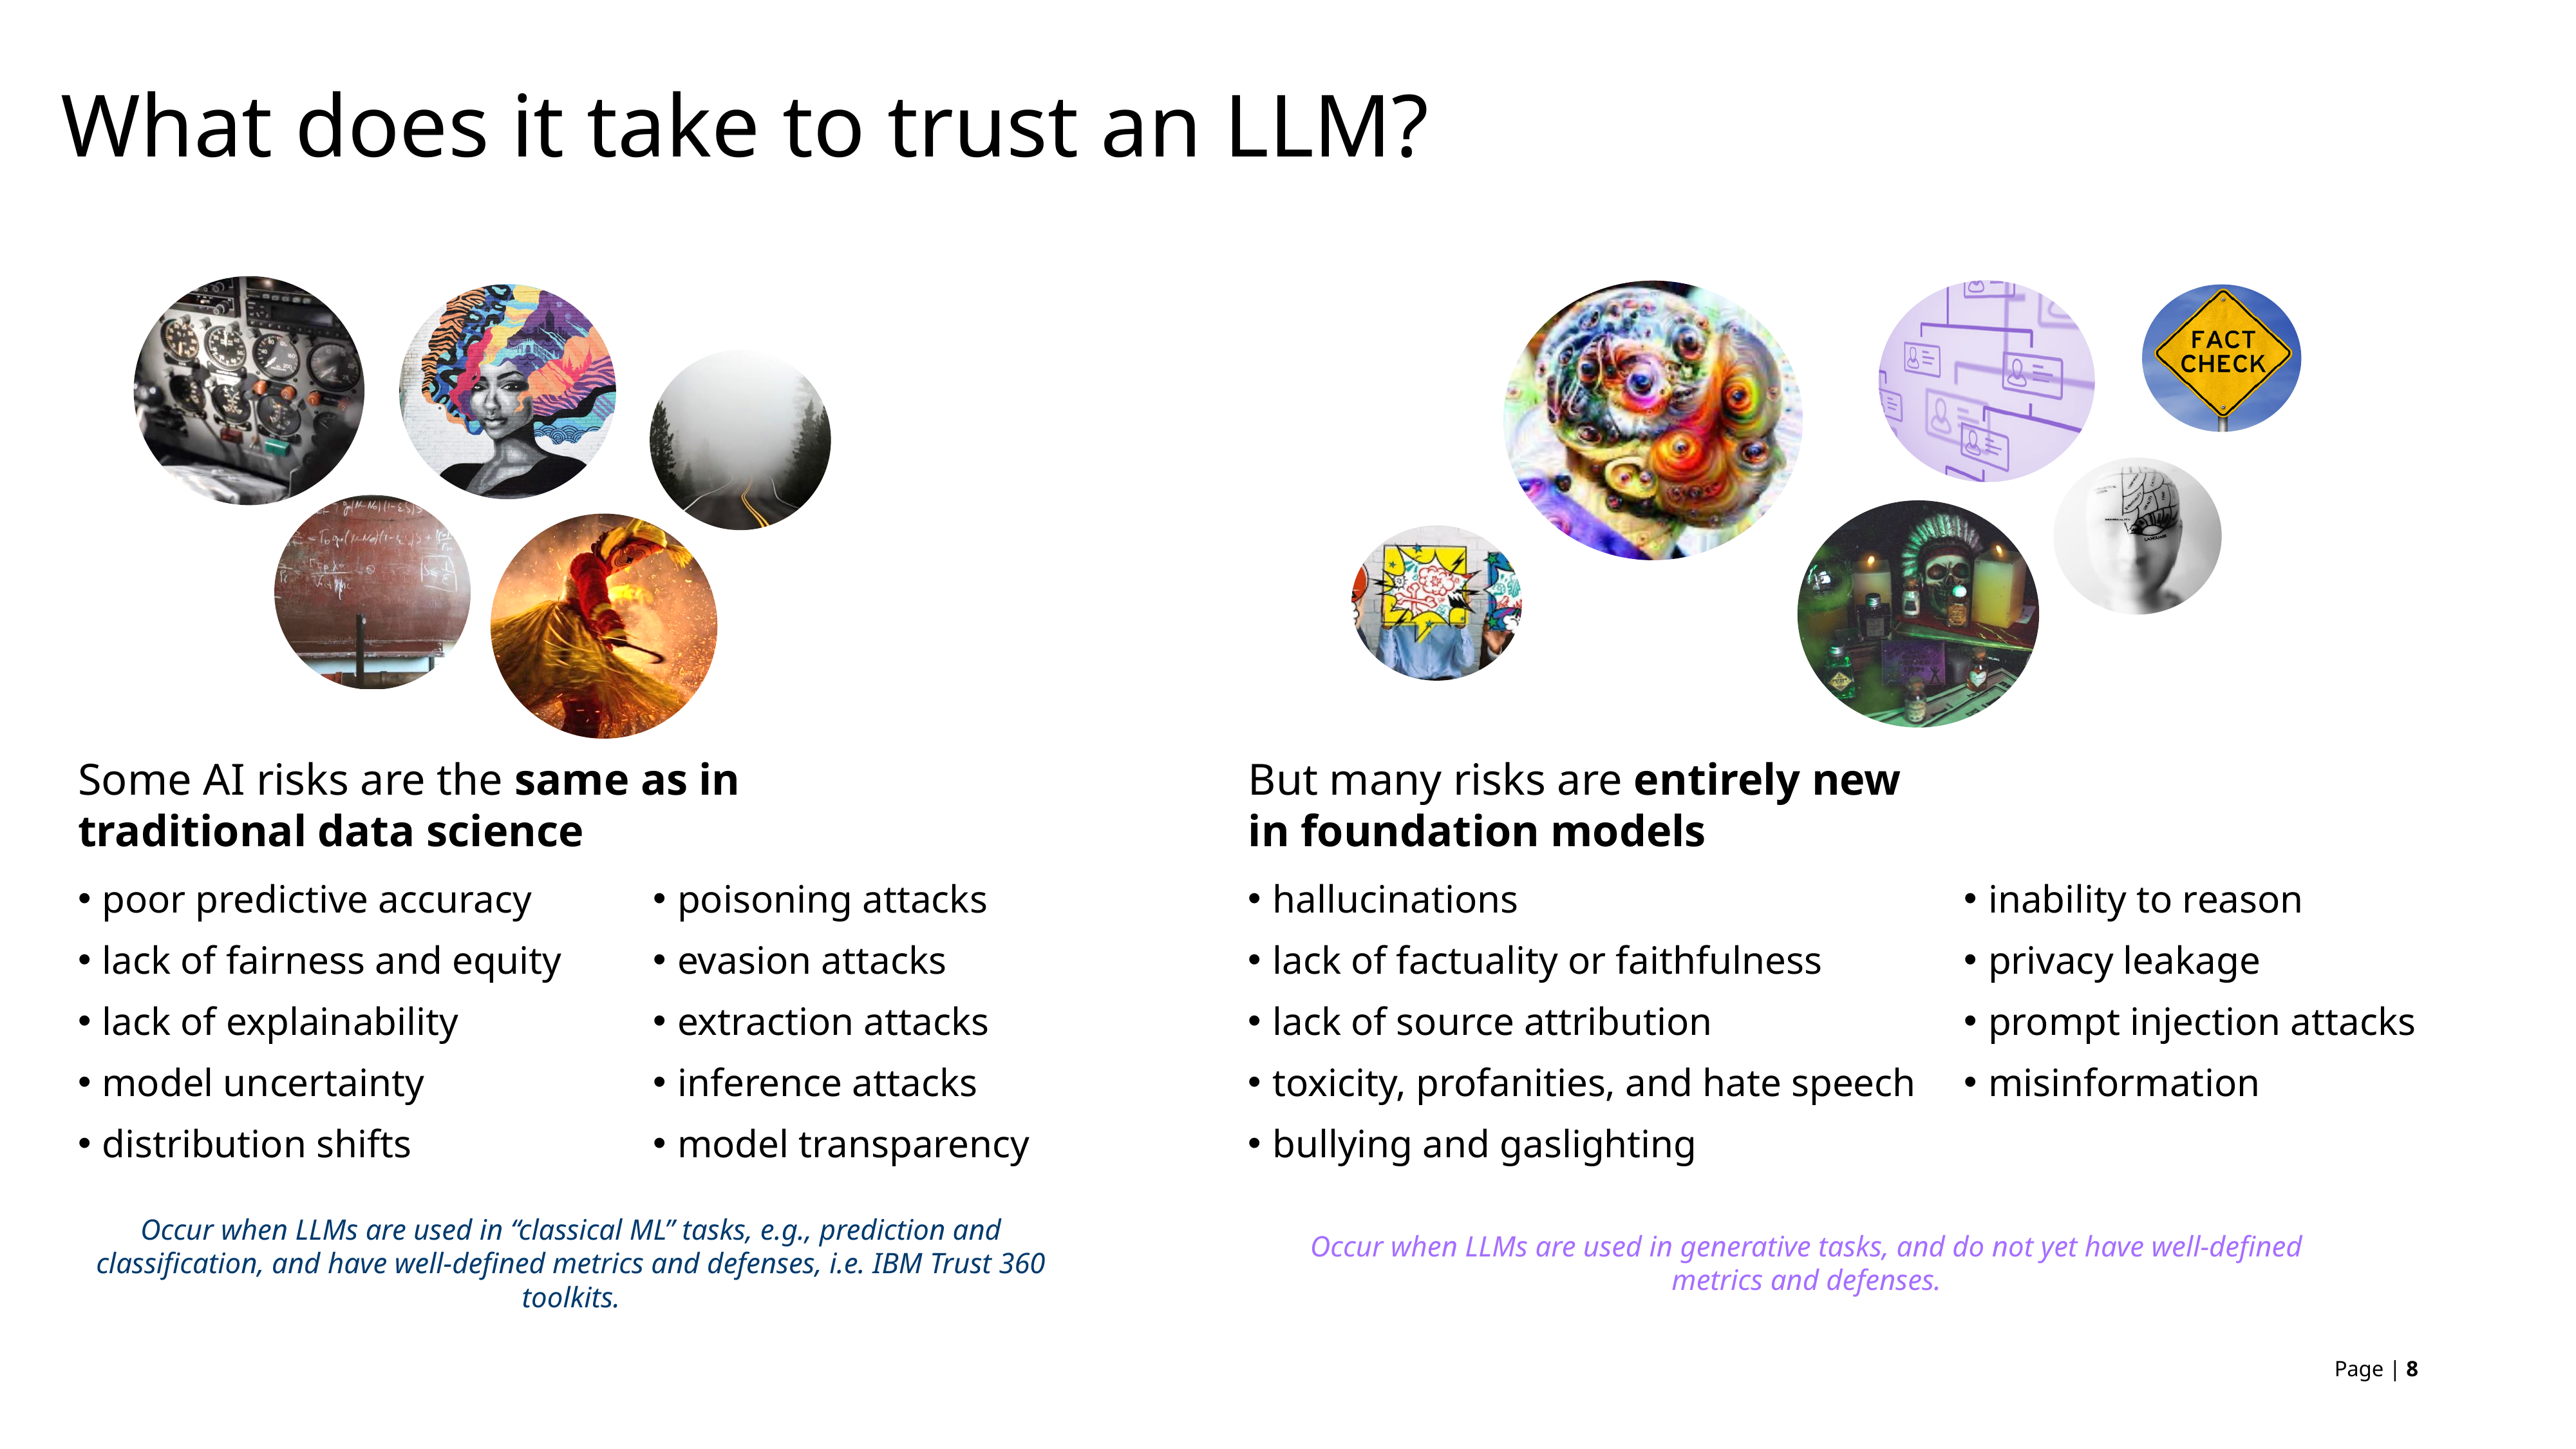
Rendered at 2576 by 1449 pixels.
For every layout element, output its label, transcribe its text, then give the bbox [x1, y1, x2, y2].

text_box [133, 276, 831, 739]
text_box hallucinations lack of factuality or faithfulness lack of source attribution toxicity, profanities, and hate speech bullying and gaslighting [1248, 875, 2107, 1168]
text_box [1351, 279, 2302, 728]
text_box poor predictive accuracy lack of fairness and equity lack of explainability model uncertainty distribution shifts [78, 875, 653, 1168]
text_box Occur when LLMs are used in generative tasks, and do not yet have well-defined metrics and defenses. [1288, 1224, 2326, 1302]
text_box But many risks are entirely new in foundation models [1248, 752, 1904, 870]
text_box Some AI risks are the same as in traditional data science [78, 752, 839, 871]
text_box Page | 8 [1848, 1350, 2429, 1428]
text_box inability to reason privacy leakage prompt injection attacks misinformation [1964, 875, 2488, 1132]
text_box Occur when LLMs are used in “classical ML” tasks, e.g., prediction and classification, and have well-defined metrics and defenses, i.e. IBM Trust 360 toolkits. [52, 1206, 1090, 1318]
text_box poisoning attacks evasion attacks extraction attacks inference attacks model transparency [653, 875, 1218, 1168]
title What does it take to trust an LLM? [61, 61, 1672, 223]
